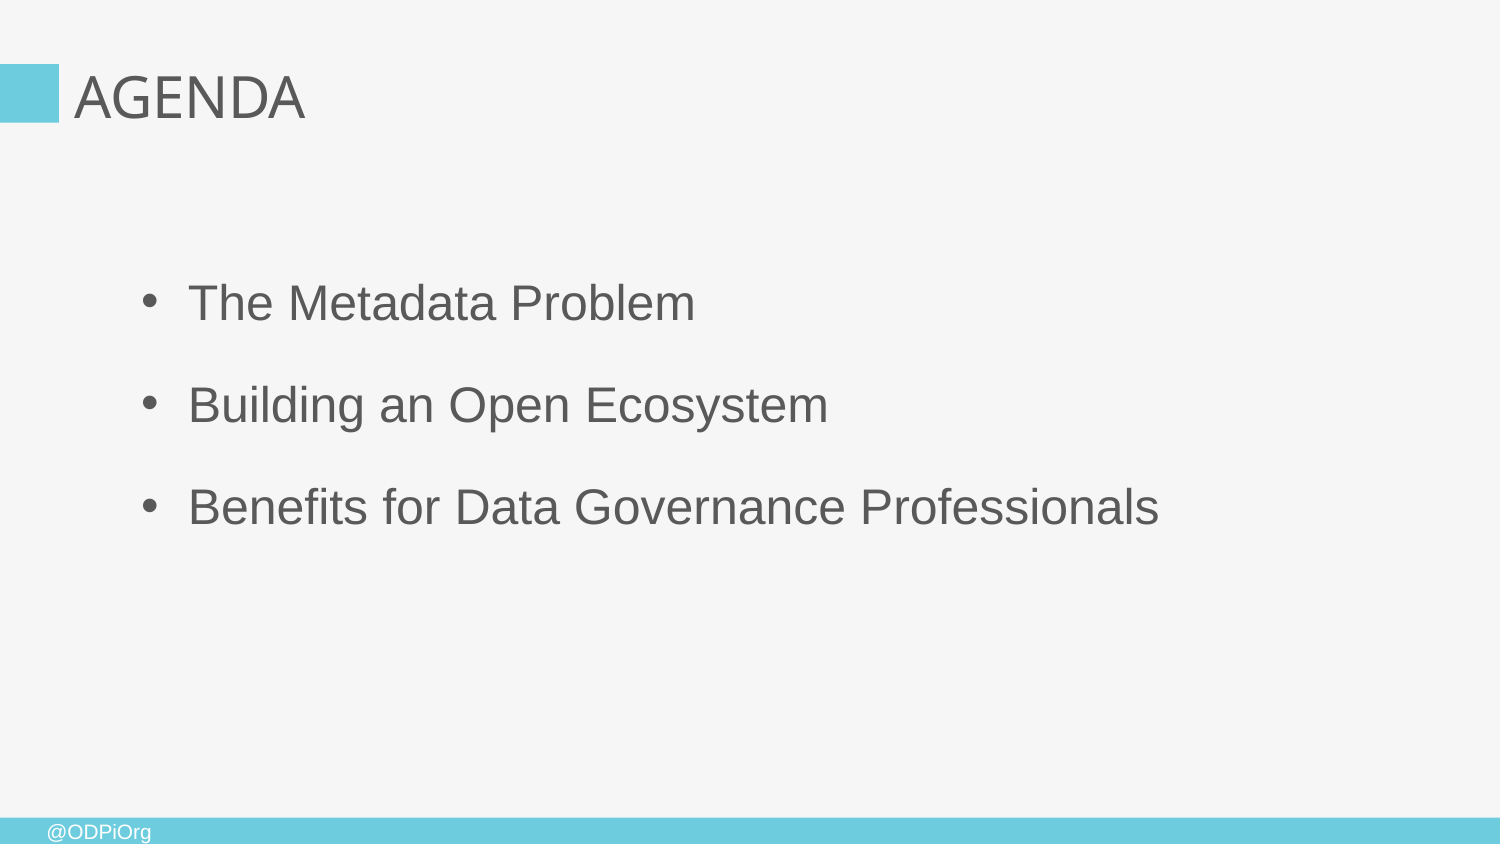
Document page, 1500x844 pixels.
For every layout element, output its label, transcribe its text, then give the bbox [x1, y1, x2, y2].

title AGENDA [59, 45, 1458, 138]
list The Metadata Problem Building an Open Ecosystem Benefits for Data Governance Professionals [125, 246, 1295, 561]
